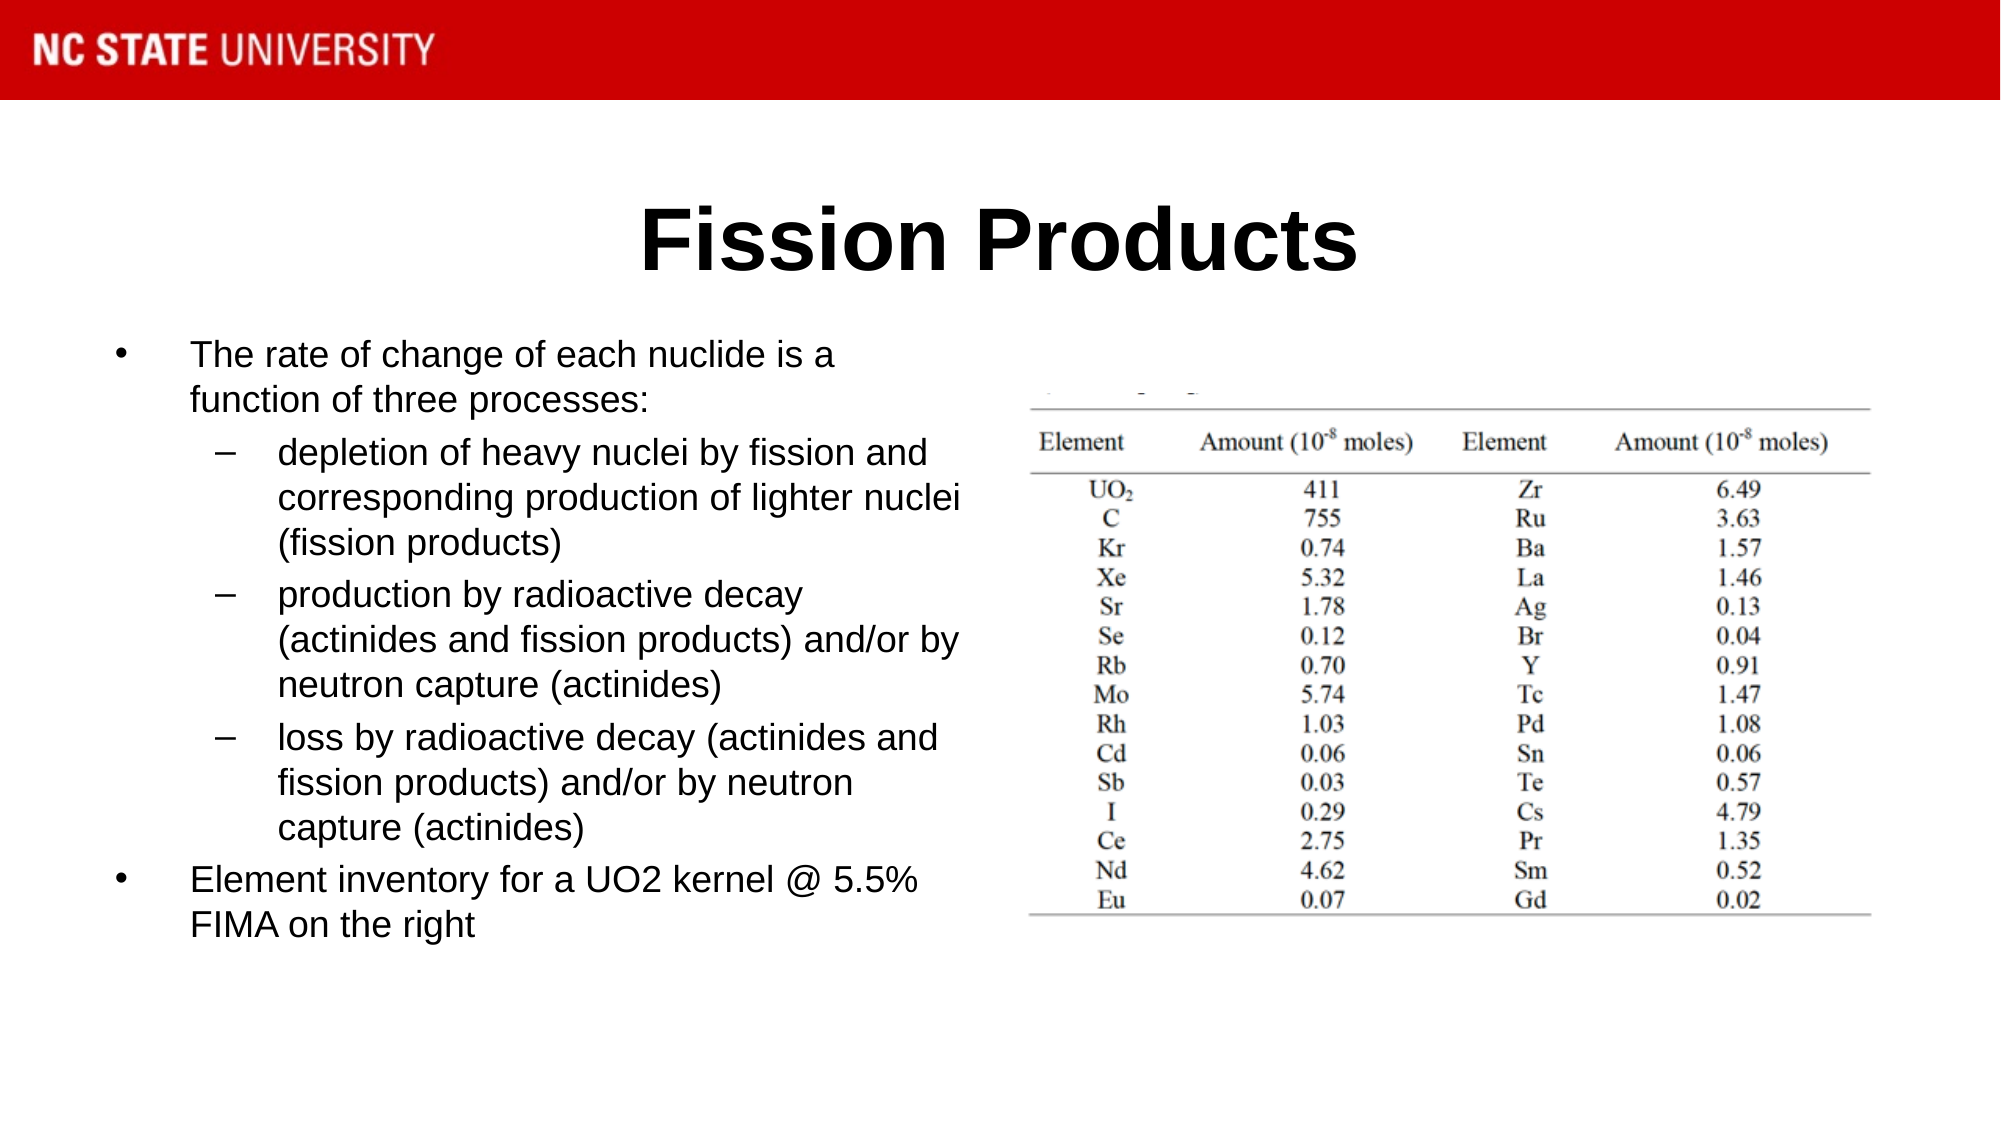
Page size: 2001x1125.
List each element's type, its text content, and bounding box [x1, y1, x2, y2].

list The rate of change of each nuclide is a function of three processes: depletion of heavy nuclei by fission and corresponding production of lighter nuclei (fission products) production by radioactive decay (actinides and fission products) and/or by neutron capture (actinides) loss by radioactive decay (actinides and fission products) and/or by neutron capture (actinides) Element inventory for a UO2 kernel @ 5.5% FIMA on the right [99, 322, 984, 1005]
picture [0, 0, 2001, 100]
title Fission Products [99, 147, 1900, 323]
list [1016, 393, 1901, 935]
